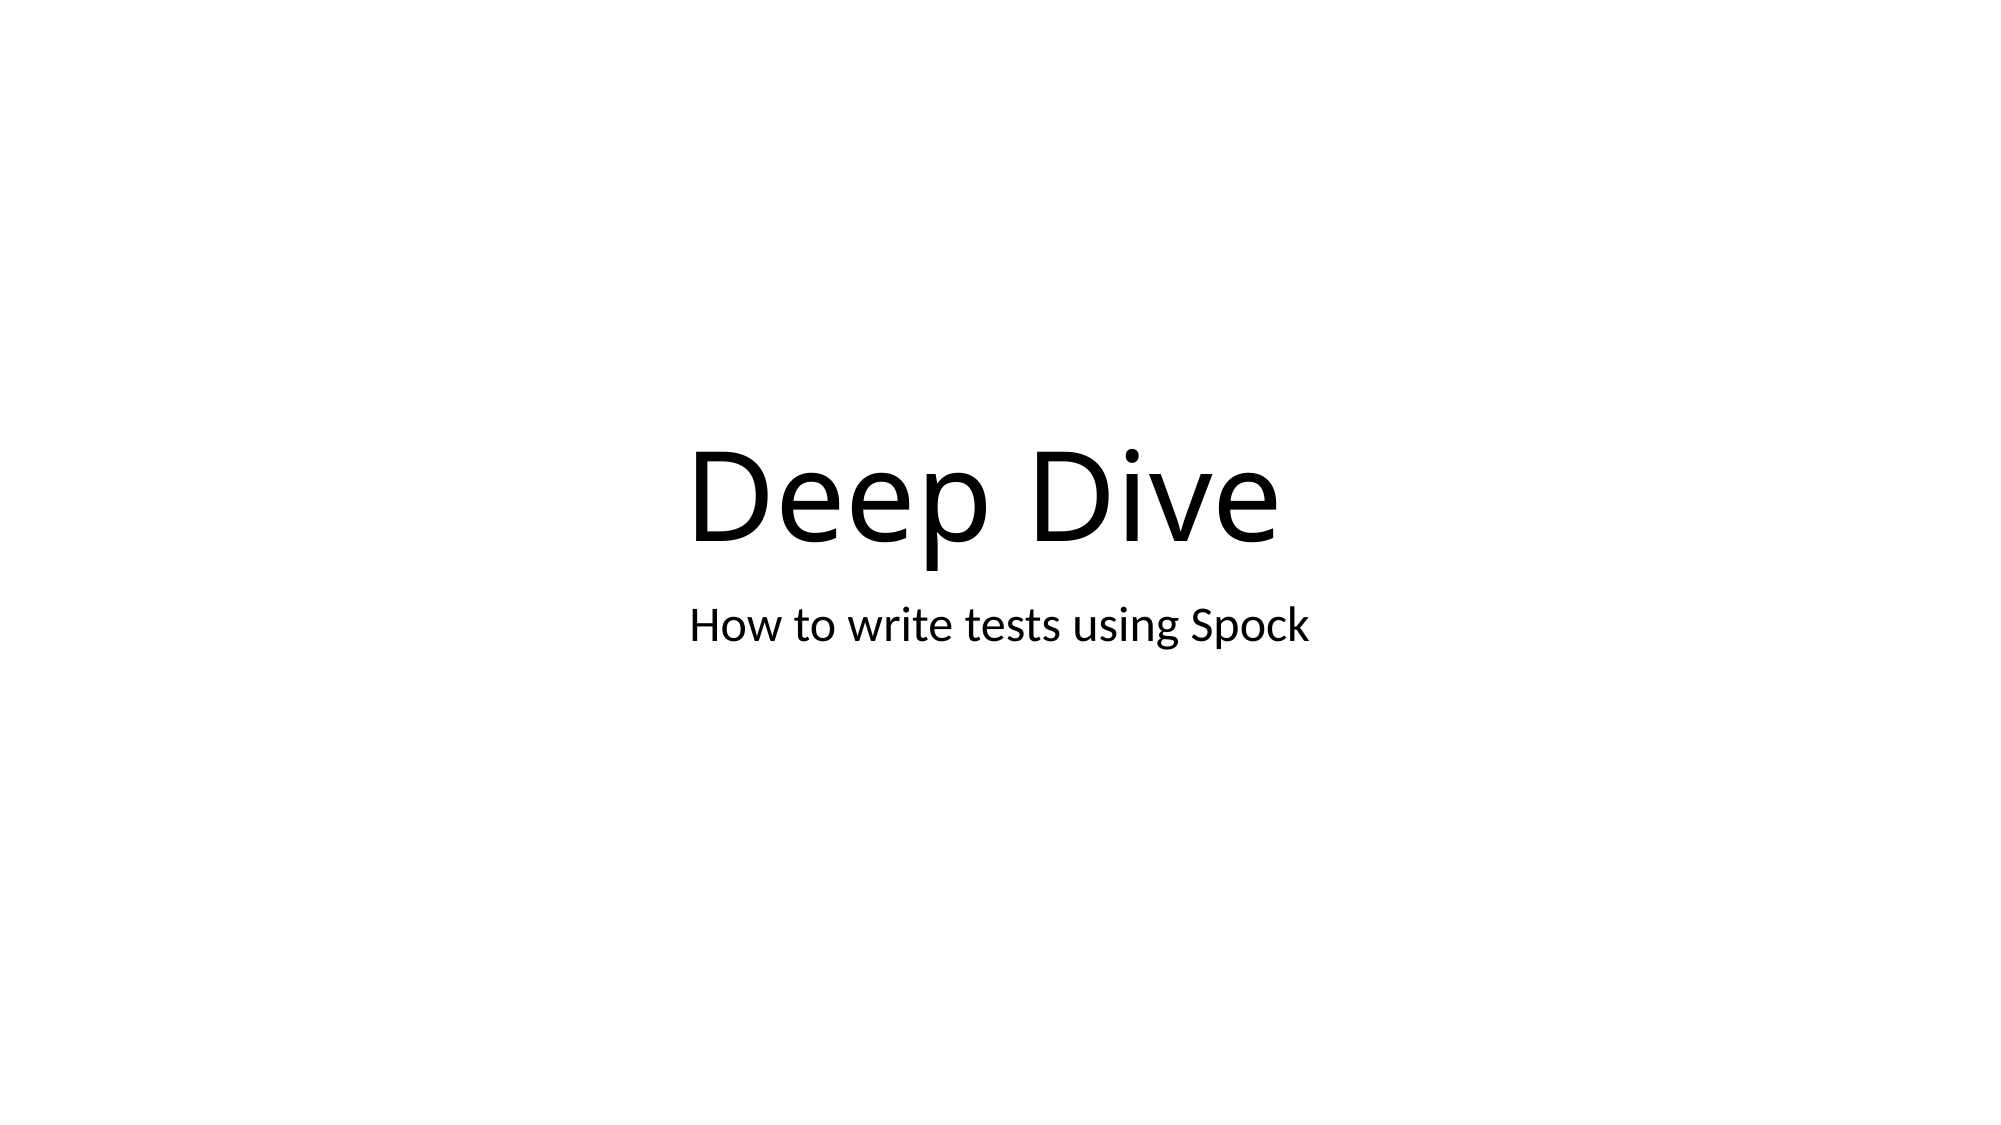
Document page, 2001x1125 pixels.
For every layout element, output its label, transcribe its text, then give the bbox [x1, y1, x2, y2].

subtitle How to write tests using Spock [249, 590, 1750, 863]
title Deep Dive [249, 184, 1750, 576]
